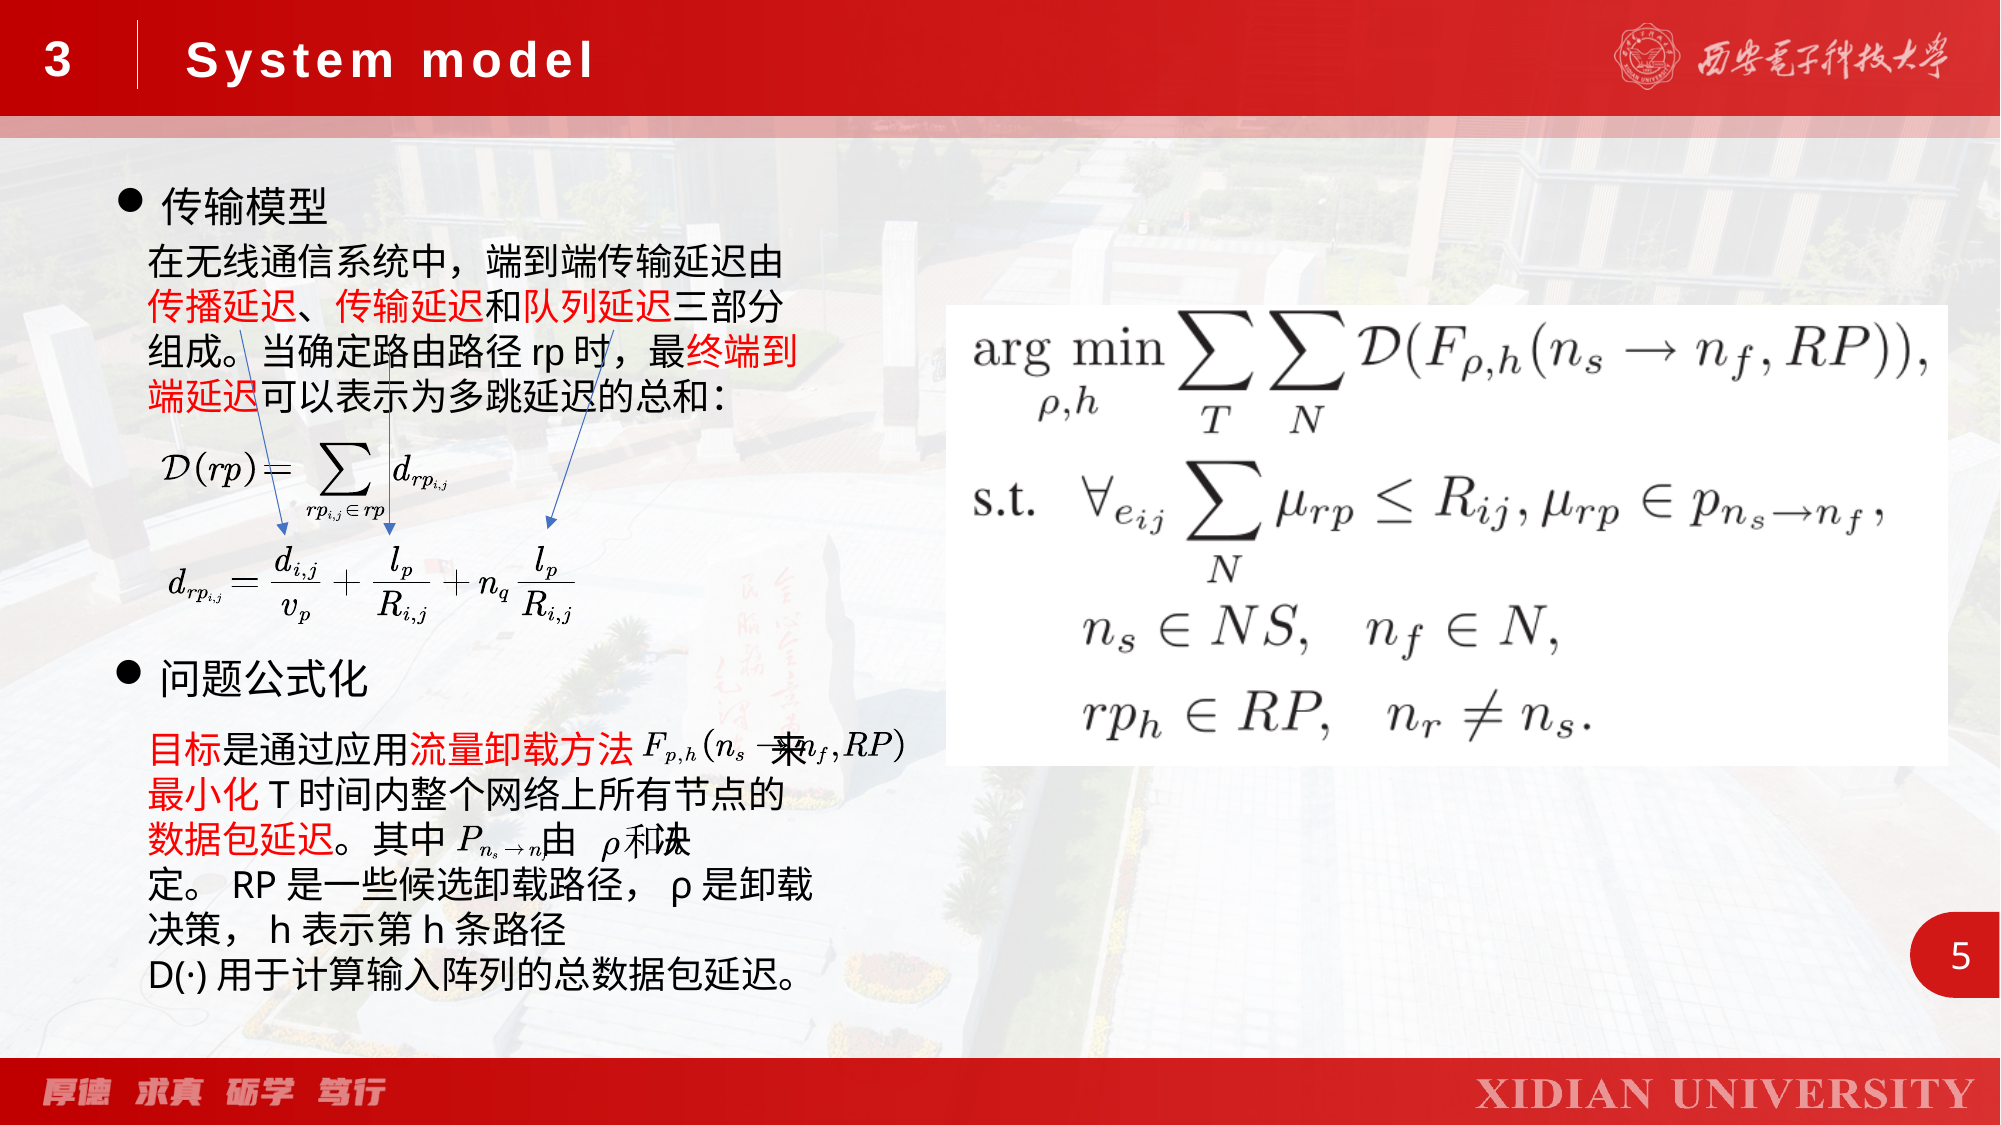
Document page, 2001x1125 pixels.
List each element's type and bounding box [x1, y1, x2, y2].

text_box [597, 817, 691, 873]
text_box [21, 22, 1975, 1125]
text_box [285, 431, 389, 530]
text_box [639, 720, 910, 775]
picture [946, 305, 1948, 766]
text_box [390, 431, 454, 530]
text_box [453, 814, 555, 869]
text_box [165, 535, 583, 633]
text_box [239, 329, 285, 536]
text_box [547, 329, 614, 530]
text_box [0, 0, 2000, 1125]
text_box [157, 431, 239, 530]
